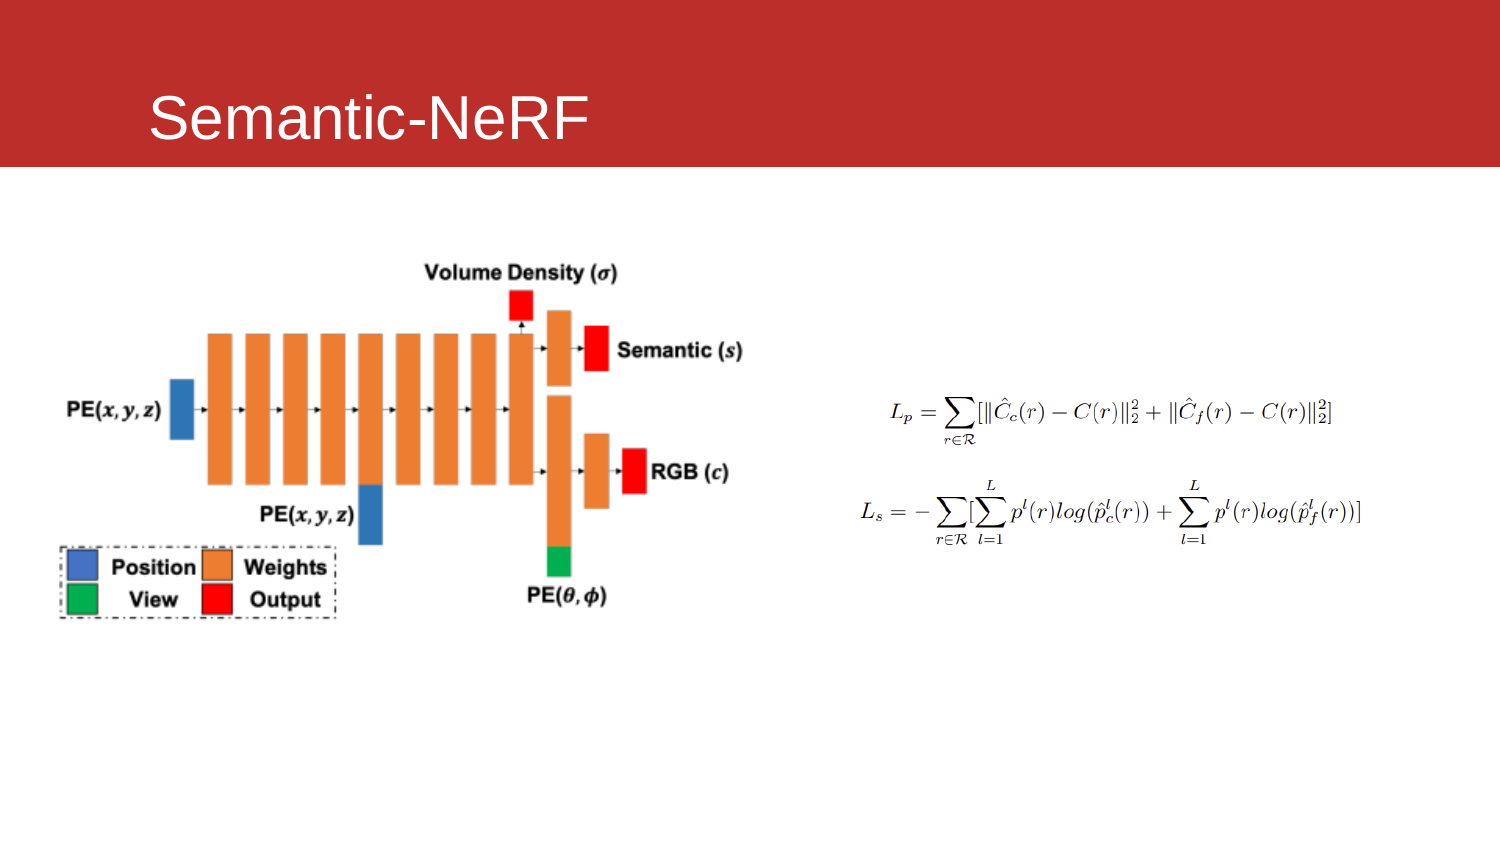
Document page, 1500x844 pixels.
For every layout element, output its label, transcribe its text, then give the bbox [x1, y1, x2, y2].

picture [18, 196, 785, 648]
title Semantic-NeRF [0, 0, 1500, 167]
picture [839, 370, 1414, 558]
